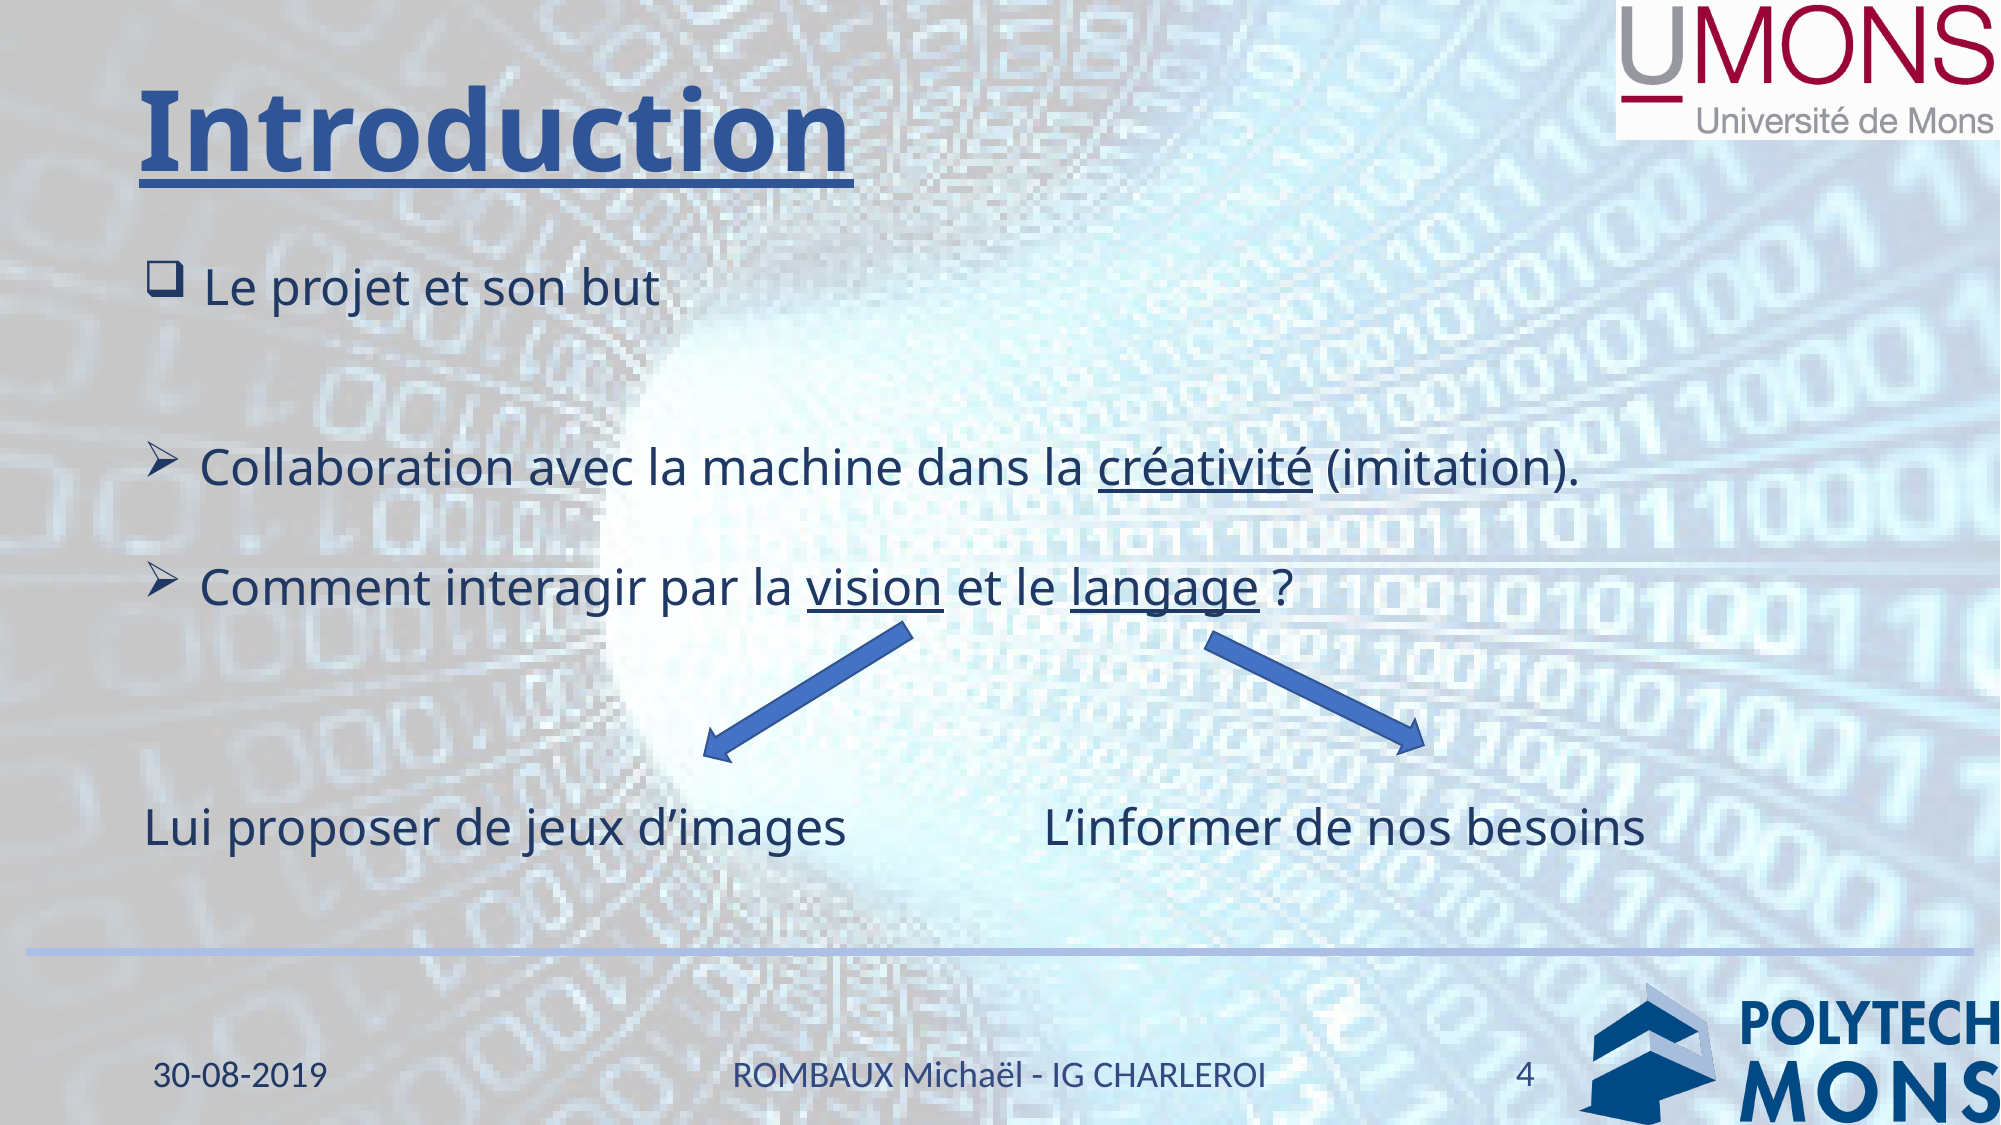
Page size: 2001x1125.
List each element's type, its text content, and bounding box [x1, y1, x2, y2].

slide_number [137, 1042, 588, 1103]
picture [1579, 983, 2000, 1125]
text_box Le projet et son but Collaboration avec la machine dans la créativité (imitation). Comment interagir par la vision et le langage ? Lui proposer de jeux d’images L’informer de nos besoins [128, 247, 1975, 863]
text_box [702, 620, 914, 764]
slide_number 4 [1406, 1042, 1550, 1102]
text_box [1203, 630, 1426, 756]
footer ROMBAUX Michaël - IG CHARLEROI [662, 1042, 1338, 1103]
title Introduction [123, 0, 1289, 270]
picture [1616, 0, 2000, 140]
